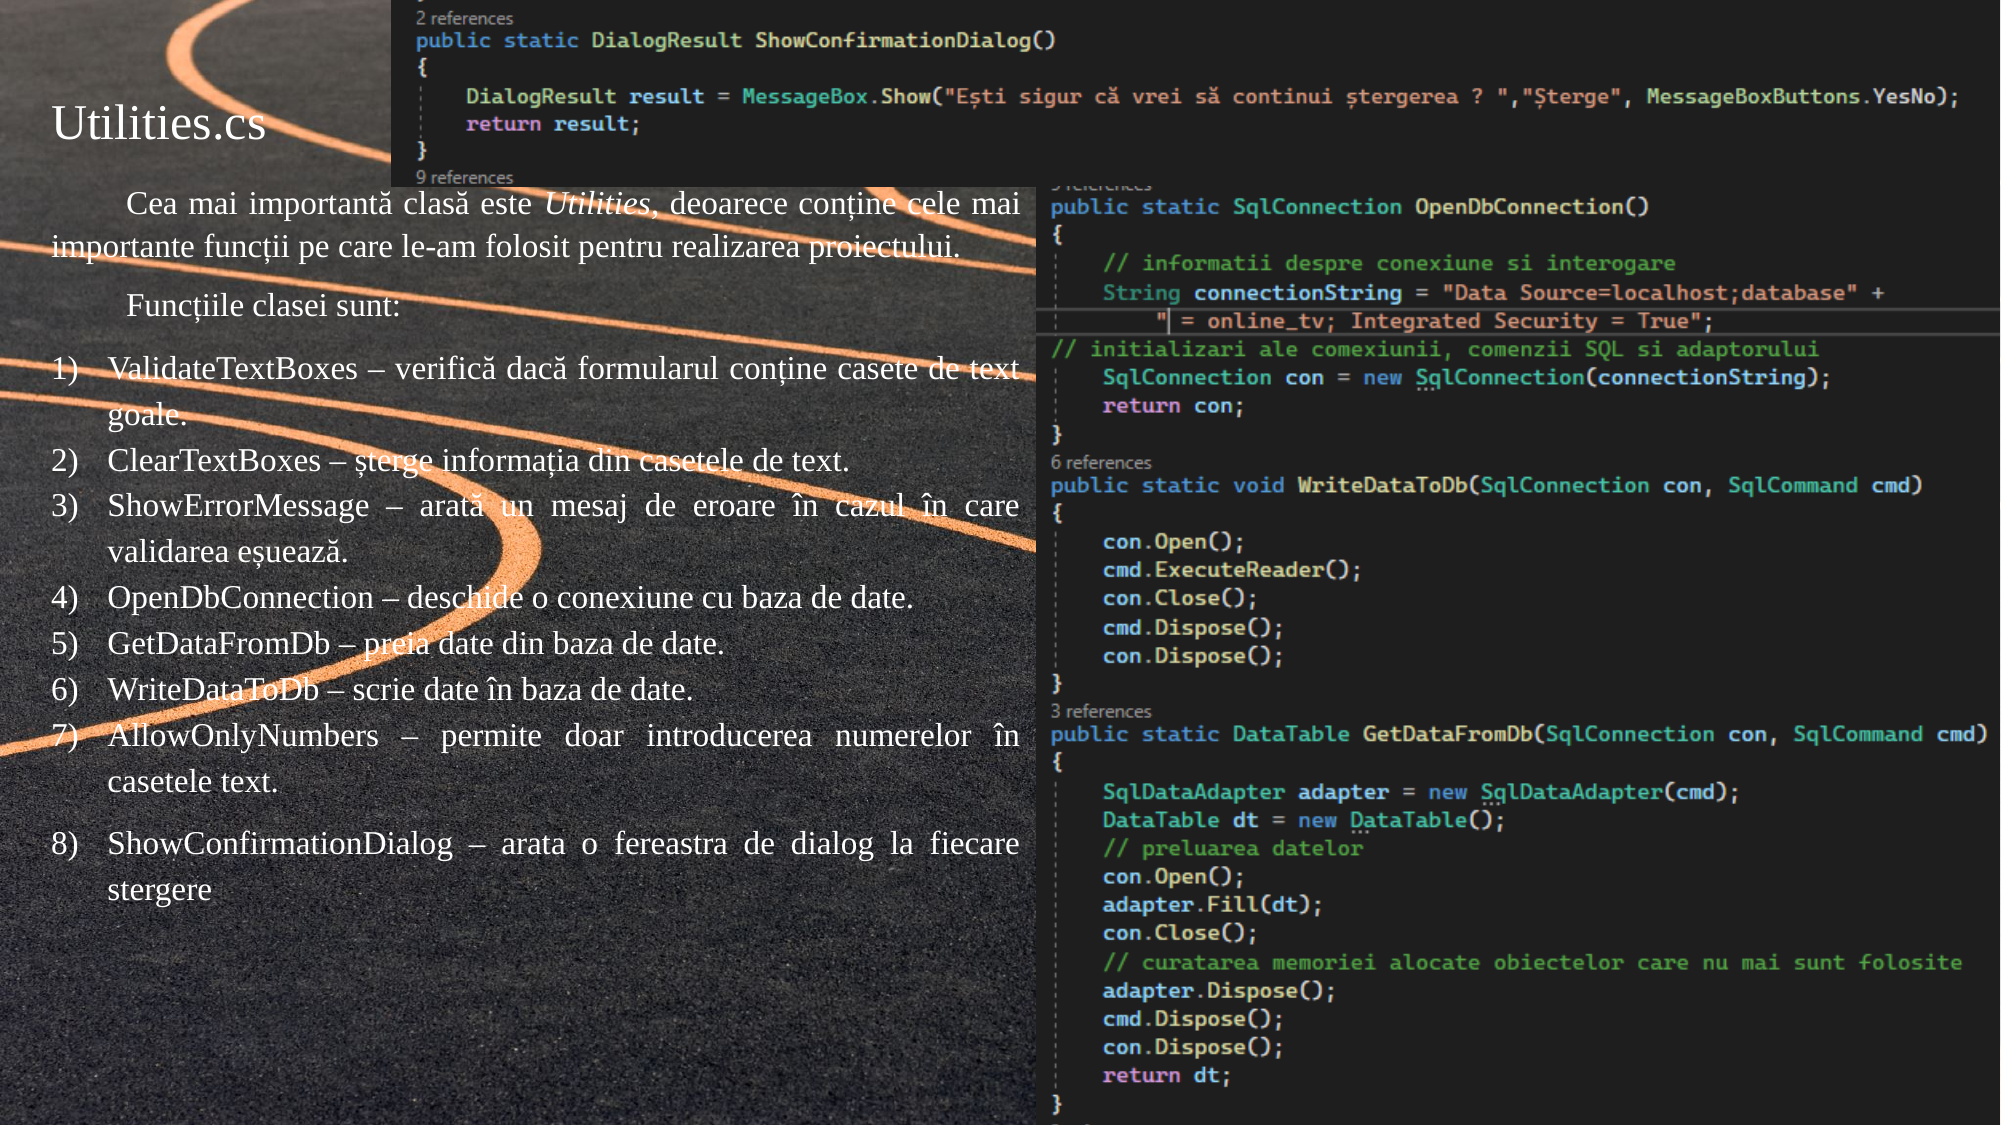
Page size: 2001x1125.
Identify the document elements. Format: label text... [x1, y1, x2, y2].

text_box Cea mai importantă clasă este Utilities, deoarece conține cele mai importante funcții pe care le-am folosit pentru realizarea proiectului. Funcțiile clasei sunt: ValidateTextBoxes – verifică dacă formularul conține casete de text goale. ClearTextBoxes – șterge informația din casetele de text. ShowErrorMessage – arată un mesaj de eroare în cazul în care validarea eșuează. OpenDbConnection – deschide o conexiune cu baza de date. GetDataFromDb – preia date din baza de date. WriteDataToDb – scrie date în baza de date. AllowOnlyNumbers – permite doar introducerea numerelor în casetele text. ShowConfirmationDialog – arata o fereastra de dialog la fiecare stergere [36, 171, 1036, 982]
picture [0, 0, 2001, 1125]
text_box Utilities.cs [36, 82, 285, 157]
